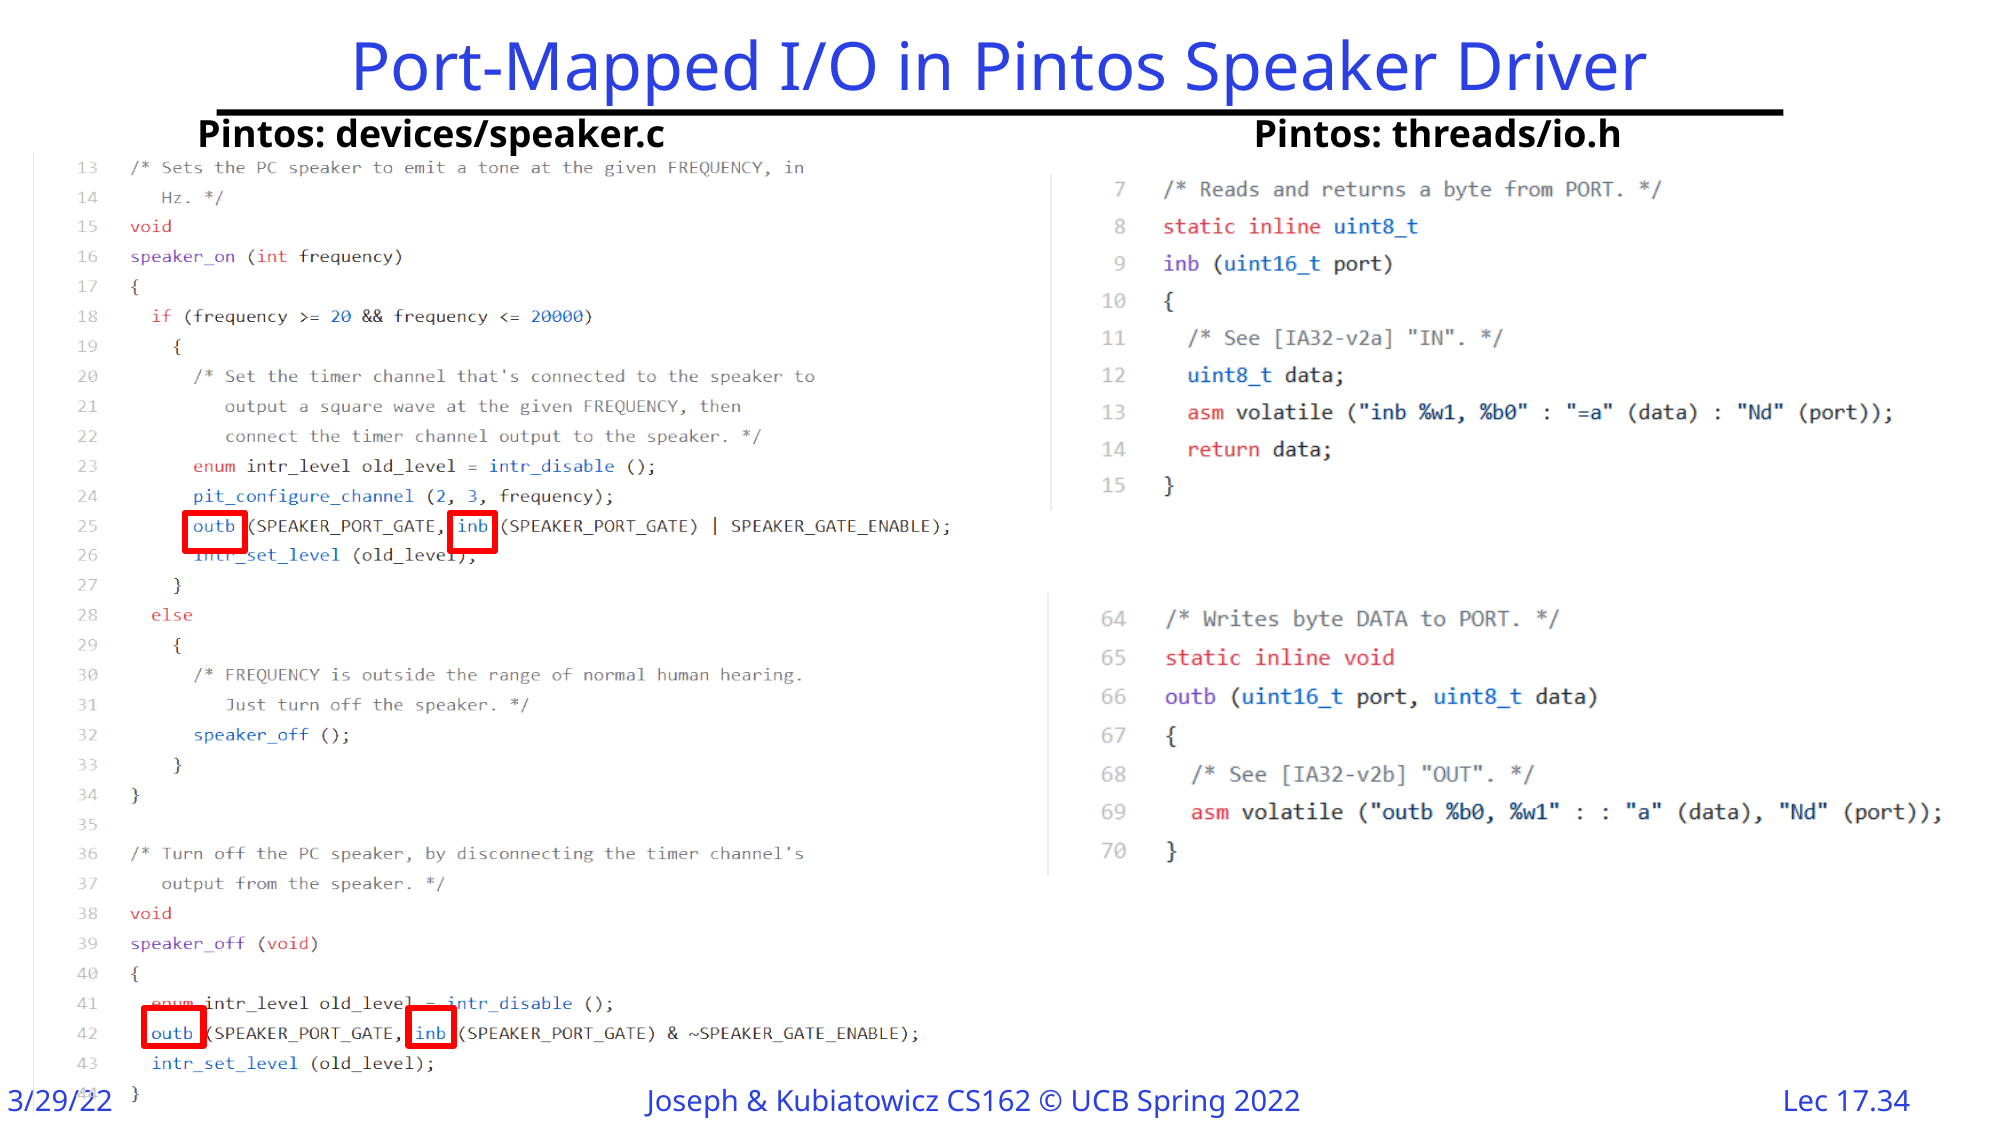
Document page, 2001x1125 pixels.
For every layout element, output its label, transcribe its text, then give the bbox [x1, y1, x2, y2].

text_box Pintos: threads/io.h [1238, 102, 1638, 163]
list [10, 152, 1000, 1113]
picture [1024, 174, 1943, 512]
picture [1016, 593, 1976, 876]
text_box Pintos: devices/speaker.c [182, 102, 681, 151]
title Port-Mapped I/O in Pintos Speaker Driver [33, 24, 1967, 113]
